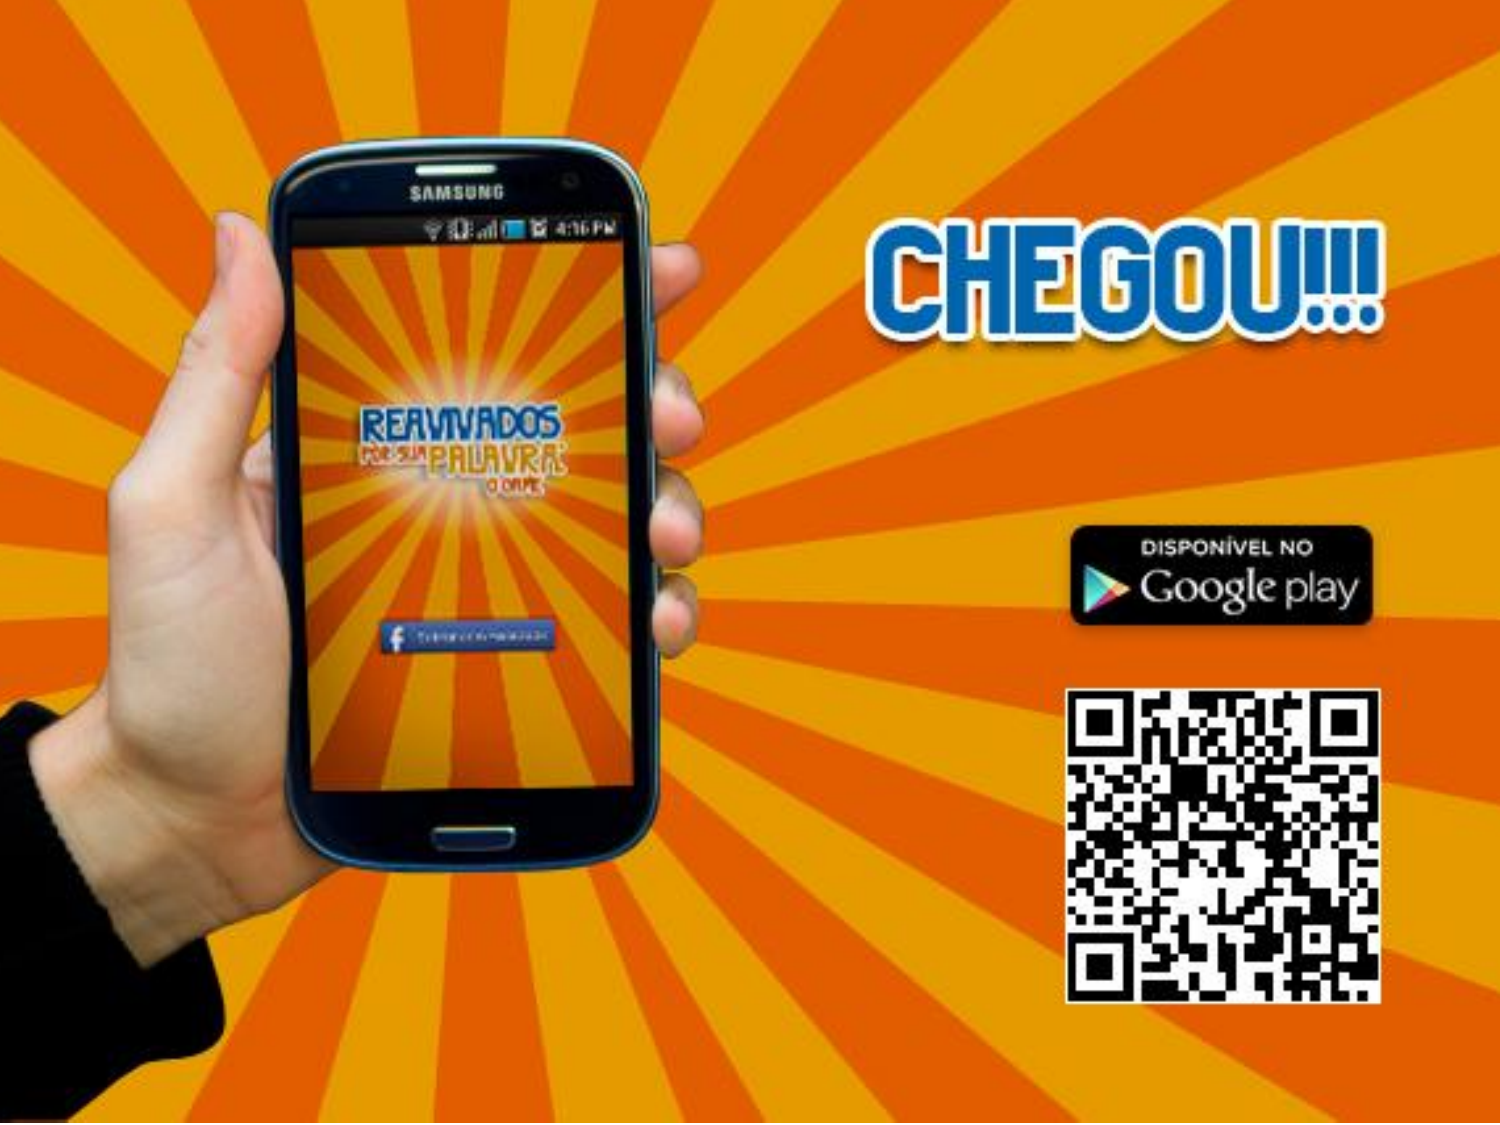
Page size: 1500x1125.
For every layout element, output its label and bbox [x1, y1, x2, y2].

text_box [0, 0, 1500, 1123]
